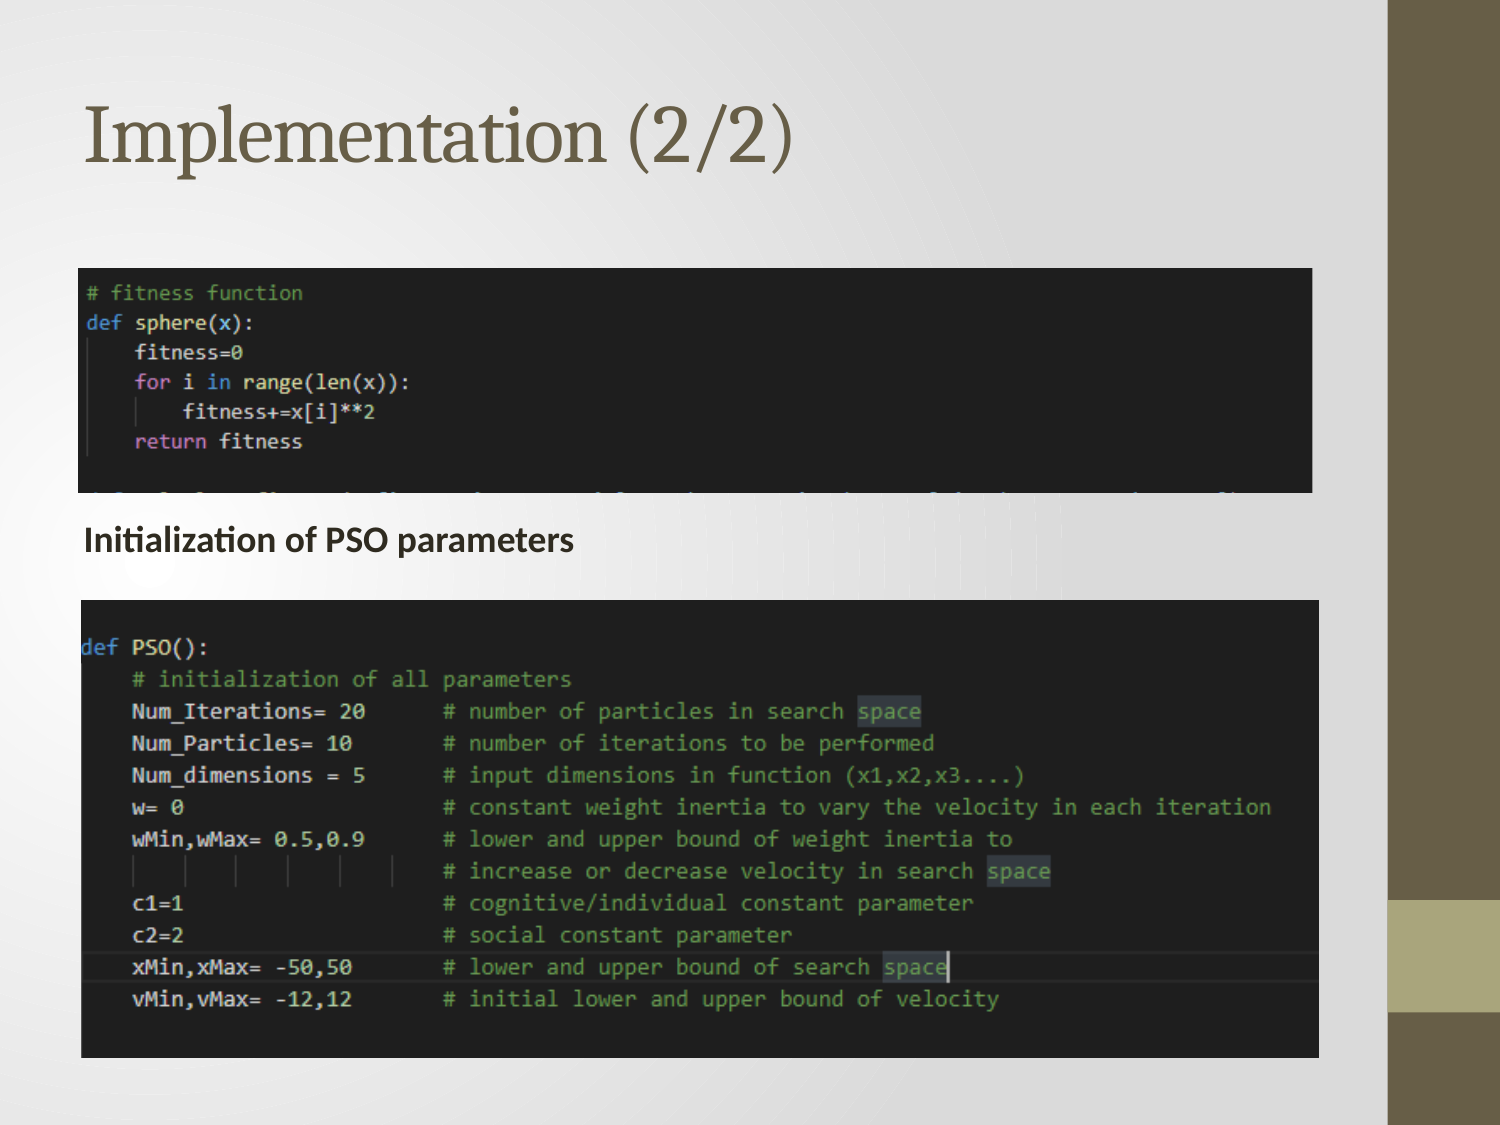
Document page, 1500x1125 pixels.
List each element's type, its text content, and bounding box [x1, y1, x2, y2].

picture [80, 599, 1320, 1058]
picture [77, 267, 1313, 494]
text_box Initialization of PSO parameters [68, 507, 938, 568]
title Implementation (2/2) [68, 35, 1319, 224]
